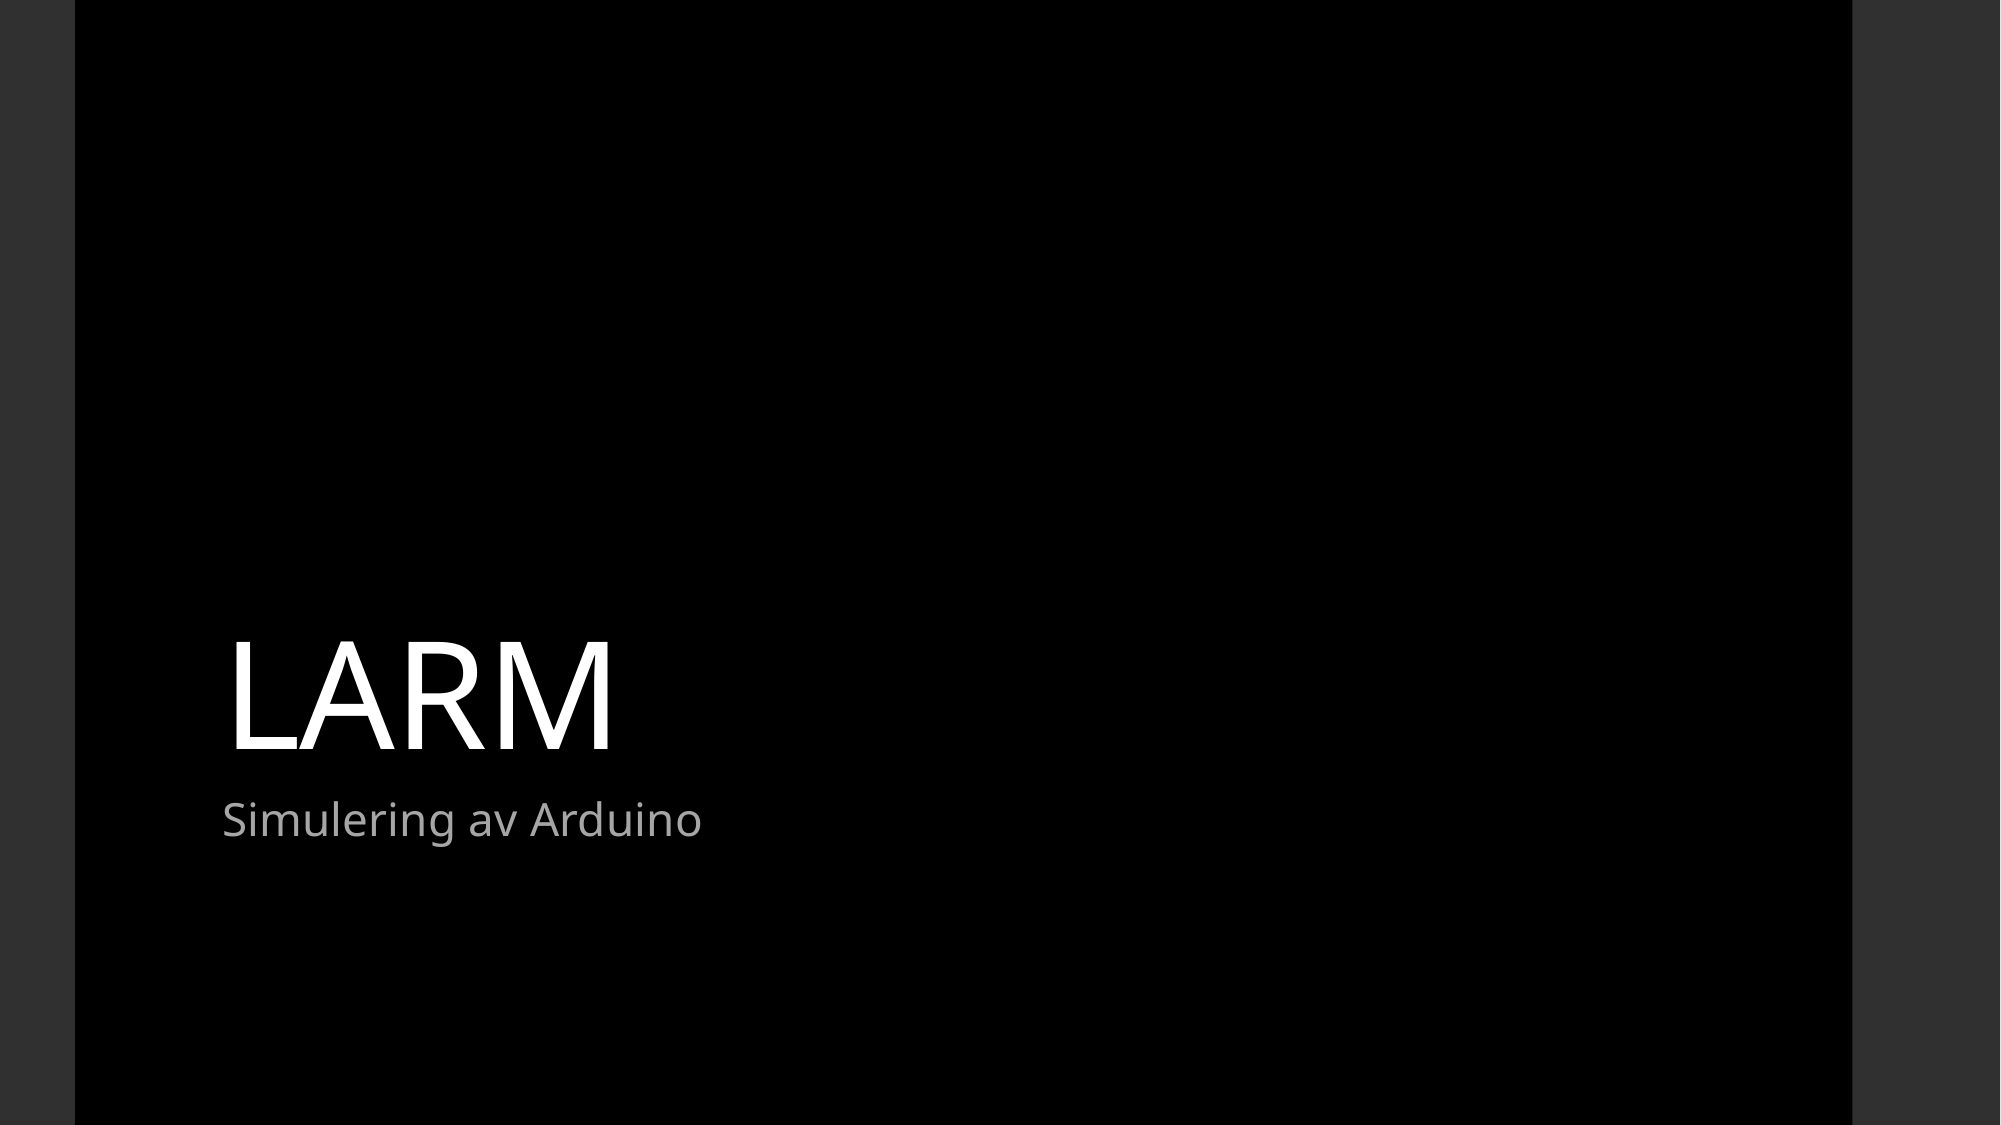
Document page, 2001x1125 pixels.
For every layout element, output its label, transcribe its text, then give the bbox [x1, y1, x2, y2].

title LARM [206, 124, 1752, 787]
subtitle Simulering av Arduino [206, 787, 1752, 1065]
